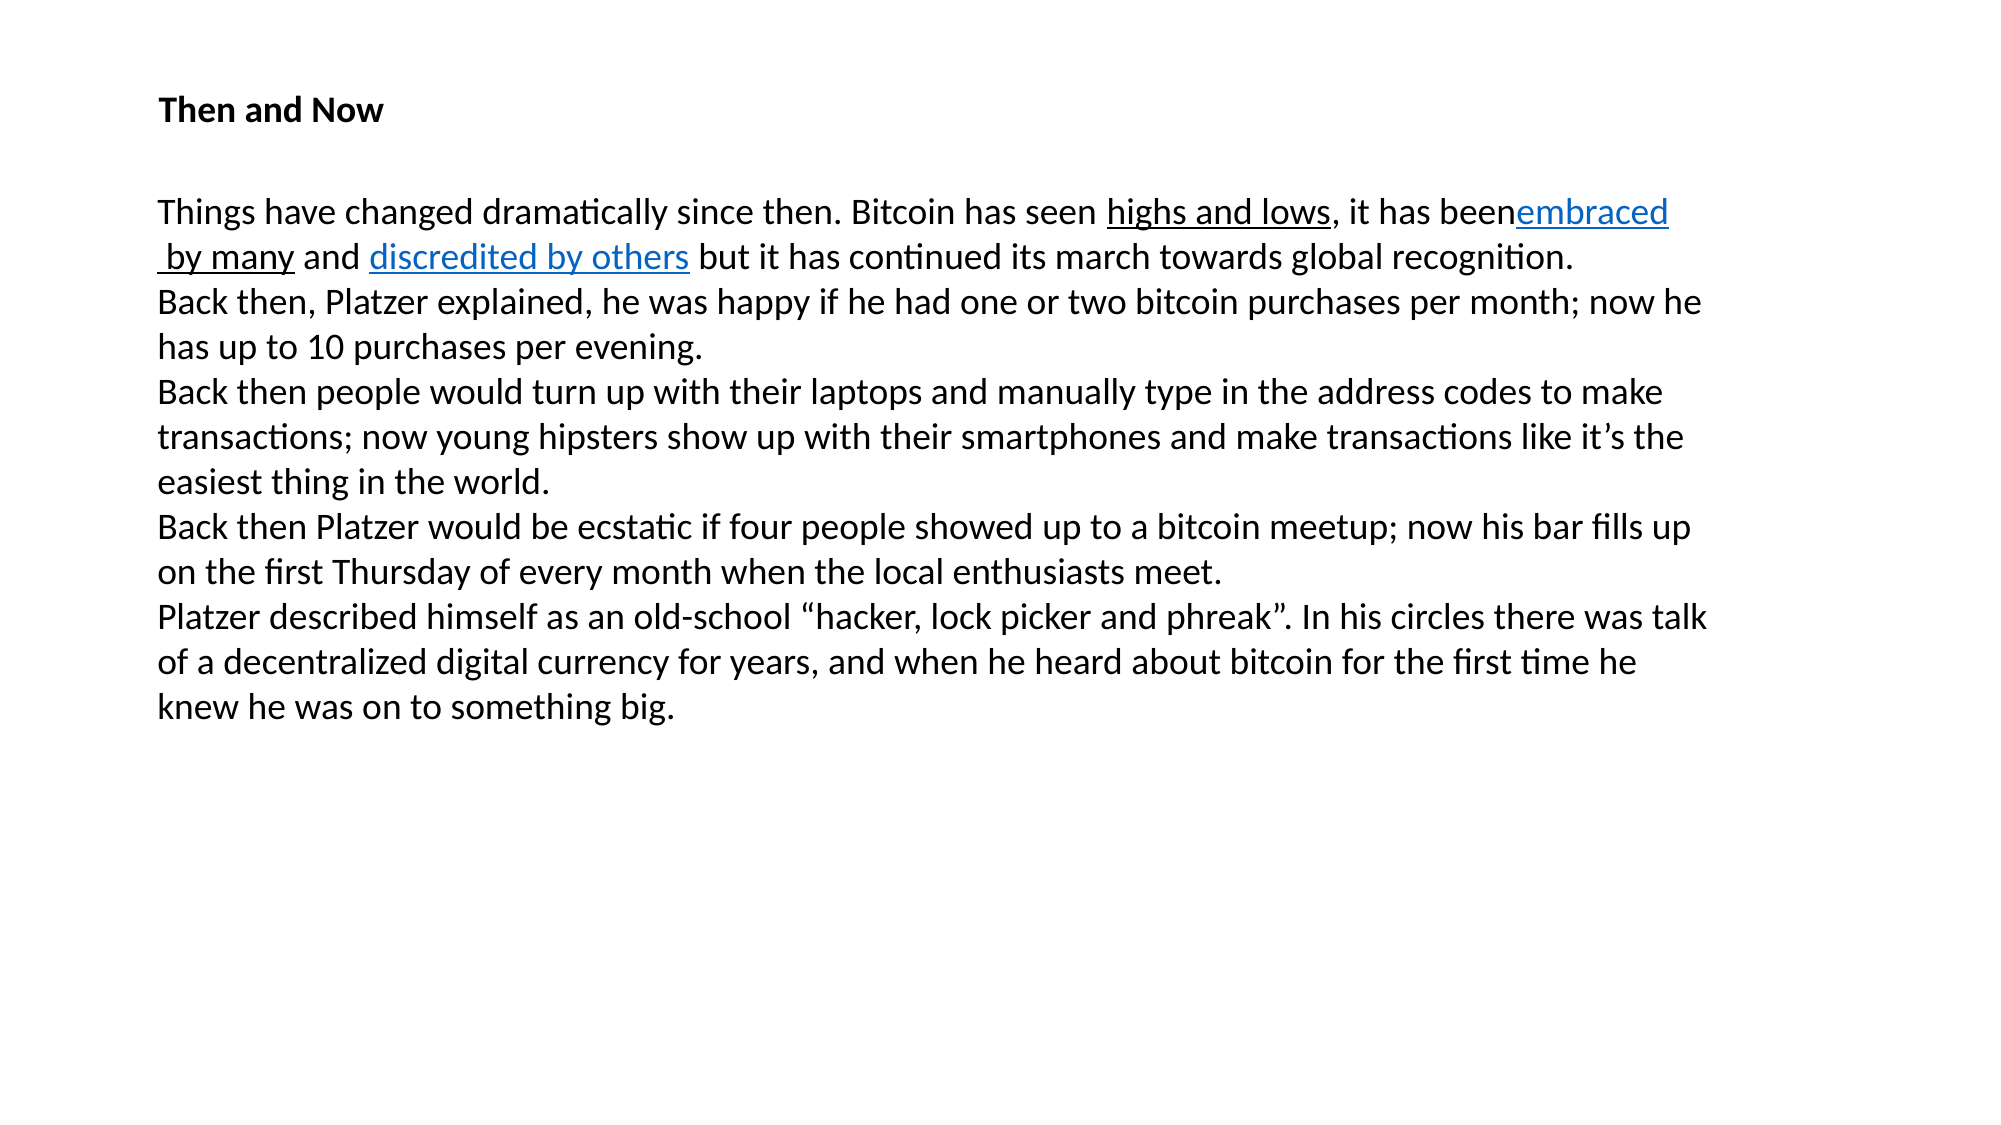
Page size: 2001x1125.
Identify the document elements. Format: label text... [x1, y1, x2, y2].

text_box Then and Now [143, 77, 400, 138]
text_box Things have changed dramatically since then. Bitcoin has seen highs and lows, it has beenembraced by many and discredited by others but it has continued its march towards global recognition. Back then, Platzer explained, he was happy if he had one or two bitcoin purchases per month; now he has up to 10 purchases per evening. Back then people would turn up with their laptops and manually type in the address codes to make transactions; now young hipsters show up with their smartphones and make transactions like it’s the easiest thing in the world. Back then Platzer would be ecstatic if four people showed up to a bitcoin meetup; now his bar fills up on the first Thursday of every month when the local enthusiasts meet. Platzer described himself as an old-school “hacker, lock picker and phreak”. In his circles there was talk of a decentralized digital currency for years, and when he heard about bitcoin for the first time he knew he was on to something big. [142, 179, 1743, 780]
